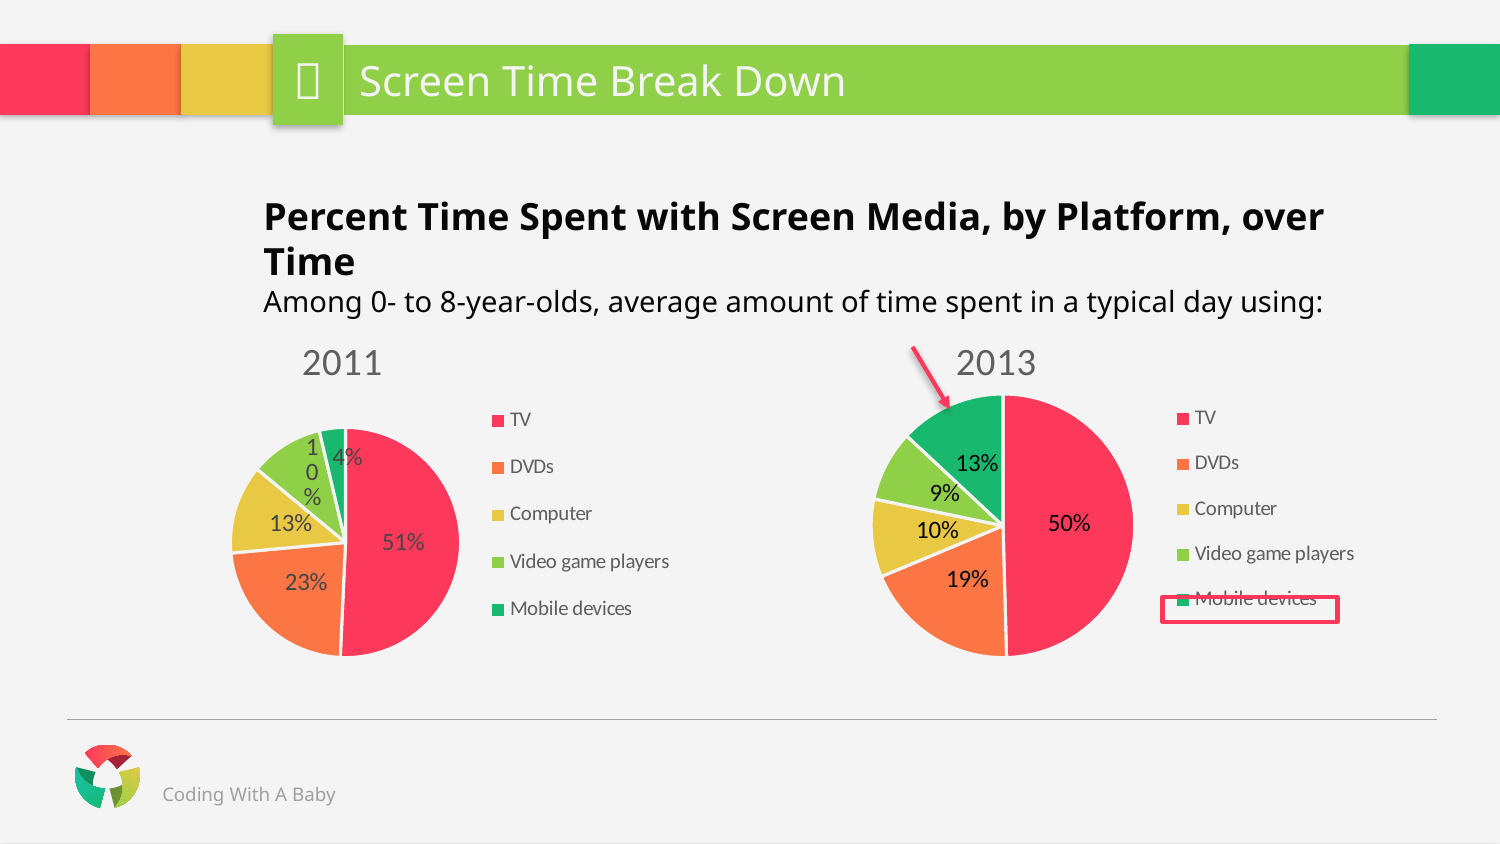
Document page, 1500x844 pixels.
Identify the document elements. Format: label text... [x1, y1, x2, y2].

text_box [90, 44, 180, 115]
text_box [912, 346, 951, 410]
text_box Percent Time Spent with Screen Media, by Platform, over Time Among 0- to 8-year-olds, average amount of time spent in a typical day using: [248, 185, 1367, 326]
title Screen Time Break Down [373, 45, 1407, 115]
text_box [0, 44, 89, 115]
chart [181, 309, 695, 666]
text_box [248, 34, 369, 125]
text_box [181, 44, 243, 115]
chart [799, 309, 1411, 666]
text_box [1409, 44, 1500, 115]
